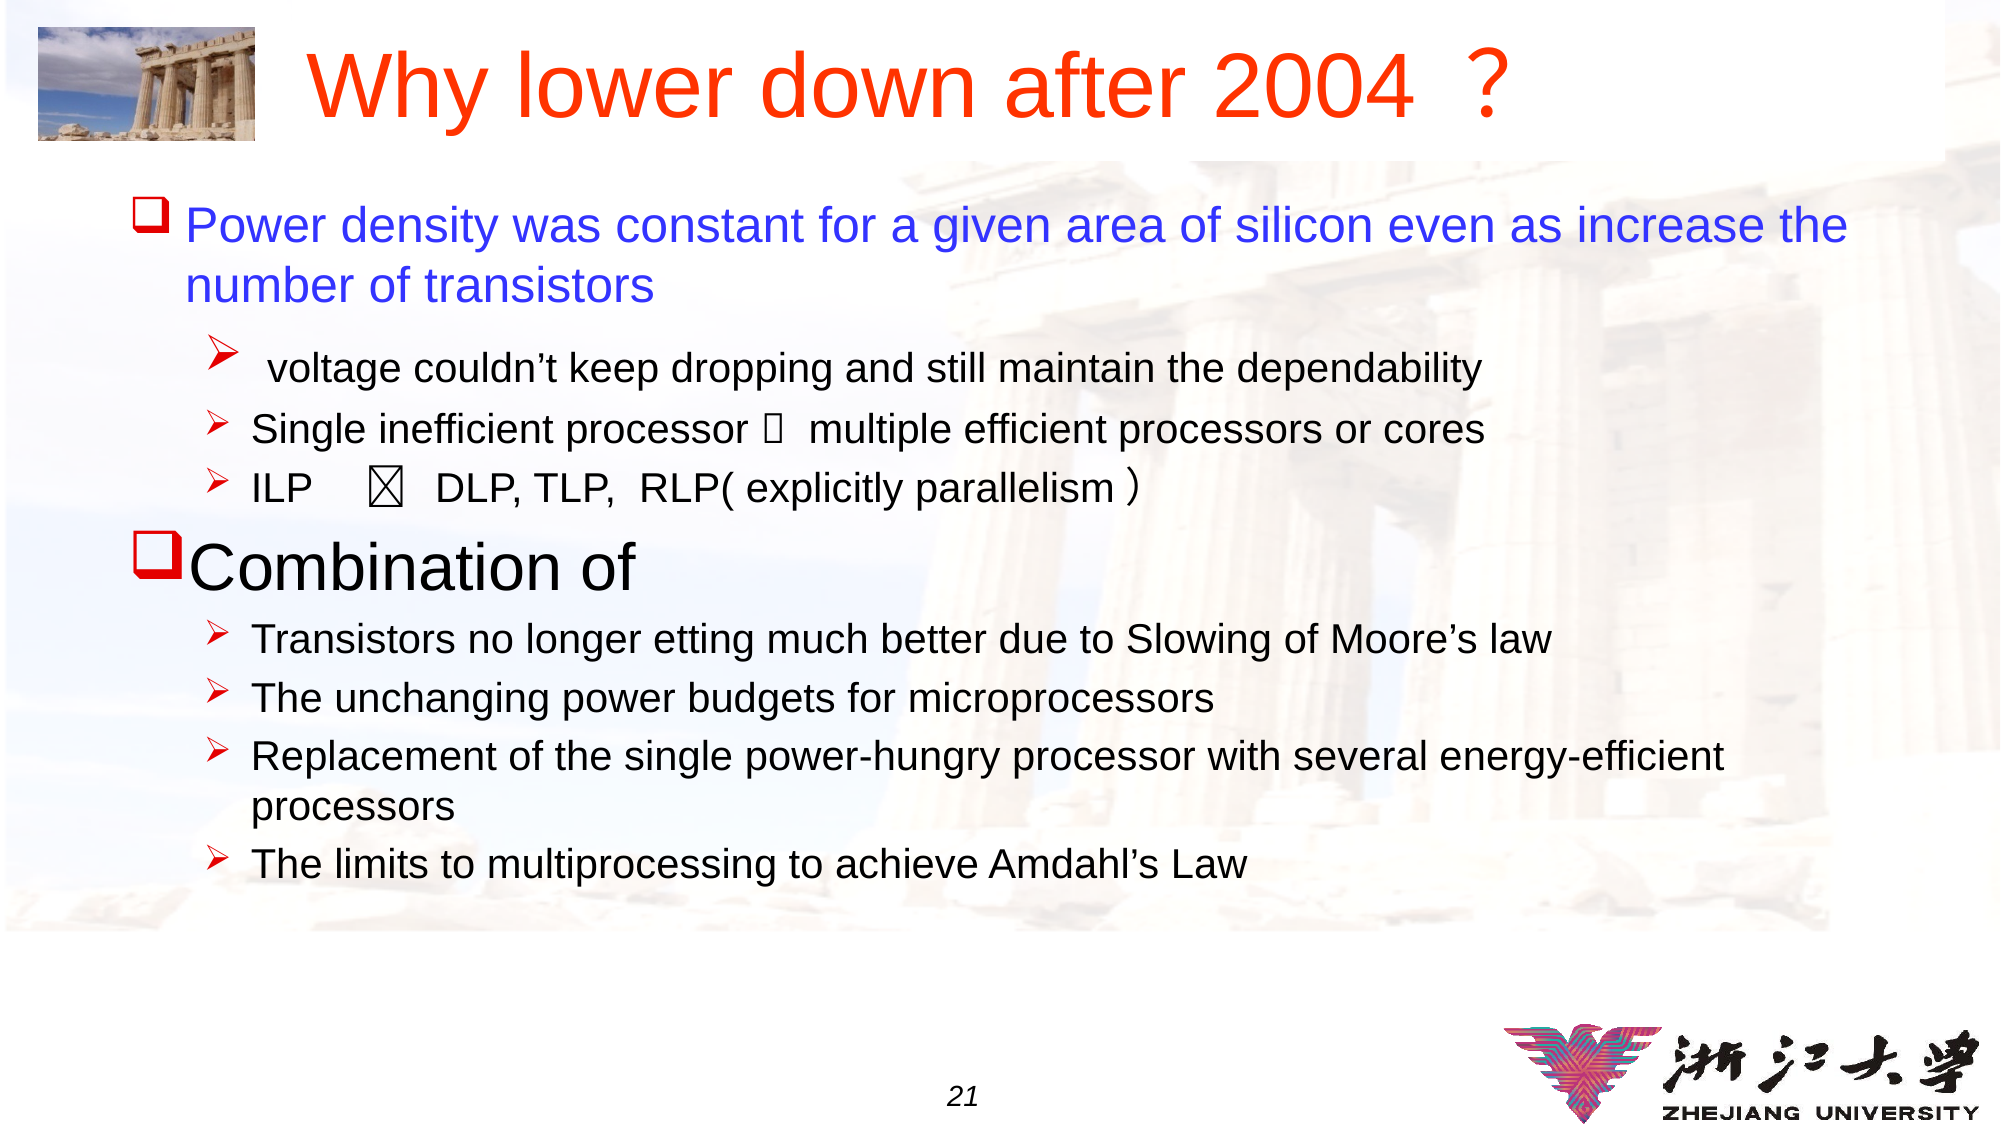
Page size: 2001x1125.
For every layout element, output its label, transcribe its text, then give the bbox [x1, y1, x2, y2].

list Power density was constant for a given area of silicon even as increase the number of transistors voltage couldn’t keep dropping and still maintain the dependability Single inefficient processor  multiple efficient processors or cores ILP  DLP, TLP, RLP( explicitly parallelism） Combination of Transistors no longer etting much better due to Slowing of Moore’s law The unchanging power budgets for microprocessors Replacement of the single power-hungry processor with several energy-efficient processors The limits to multiprocessing to achieve Amdahl’s Law [114, 184, 1946, 972]
title Why lower down after 2004 ？ [291, 0, 1946, 161]
picture [0, 0, 2001, 1125]
